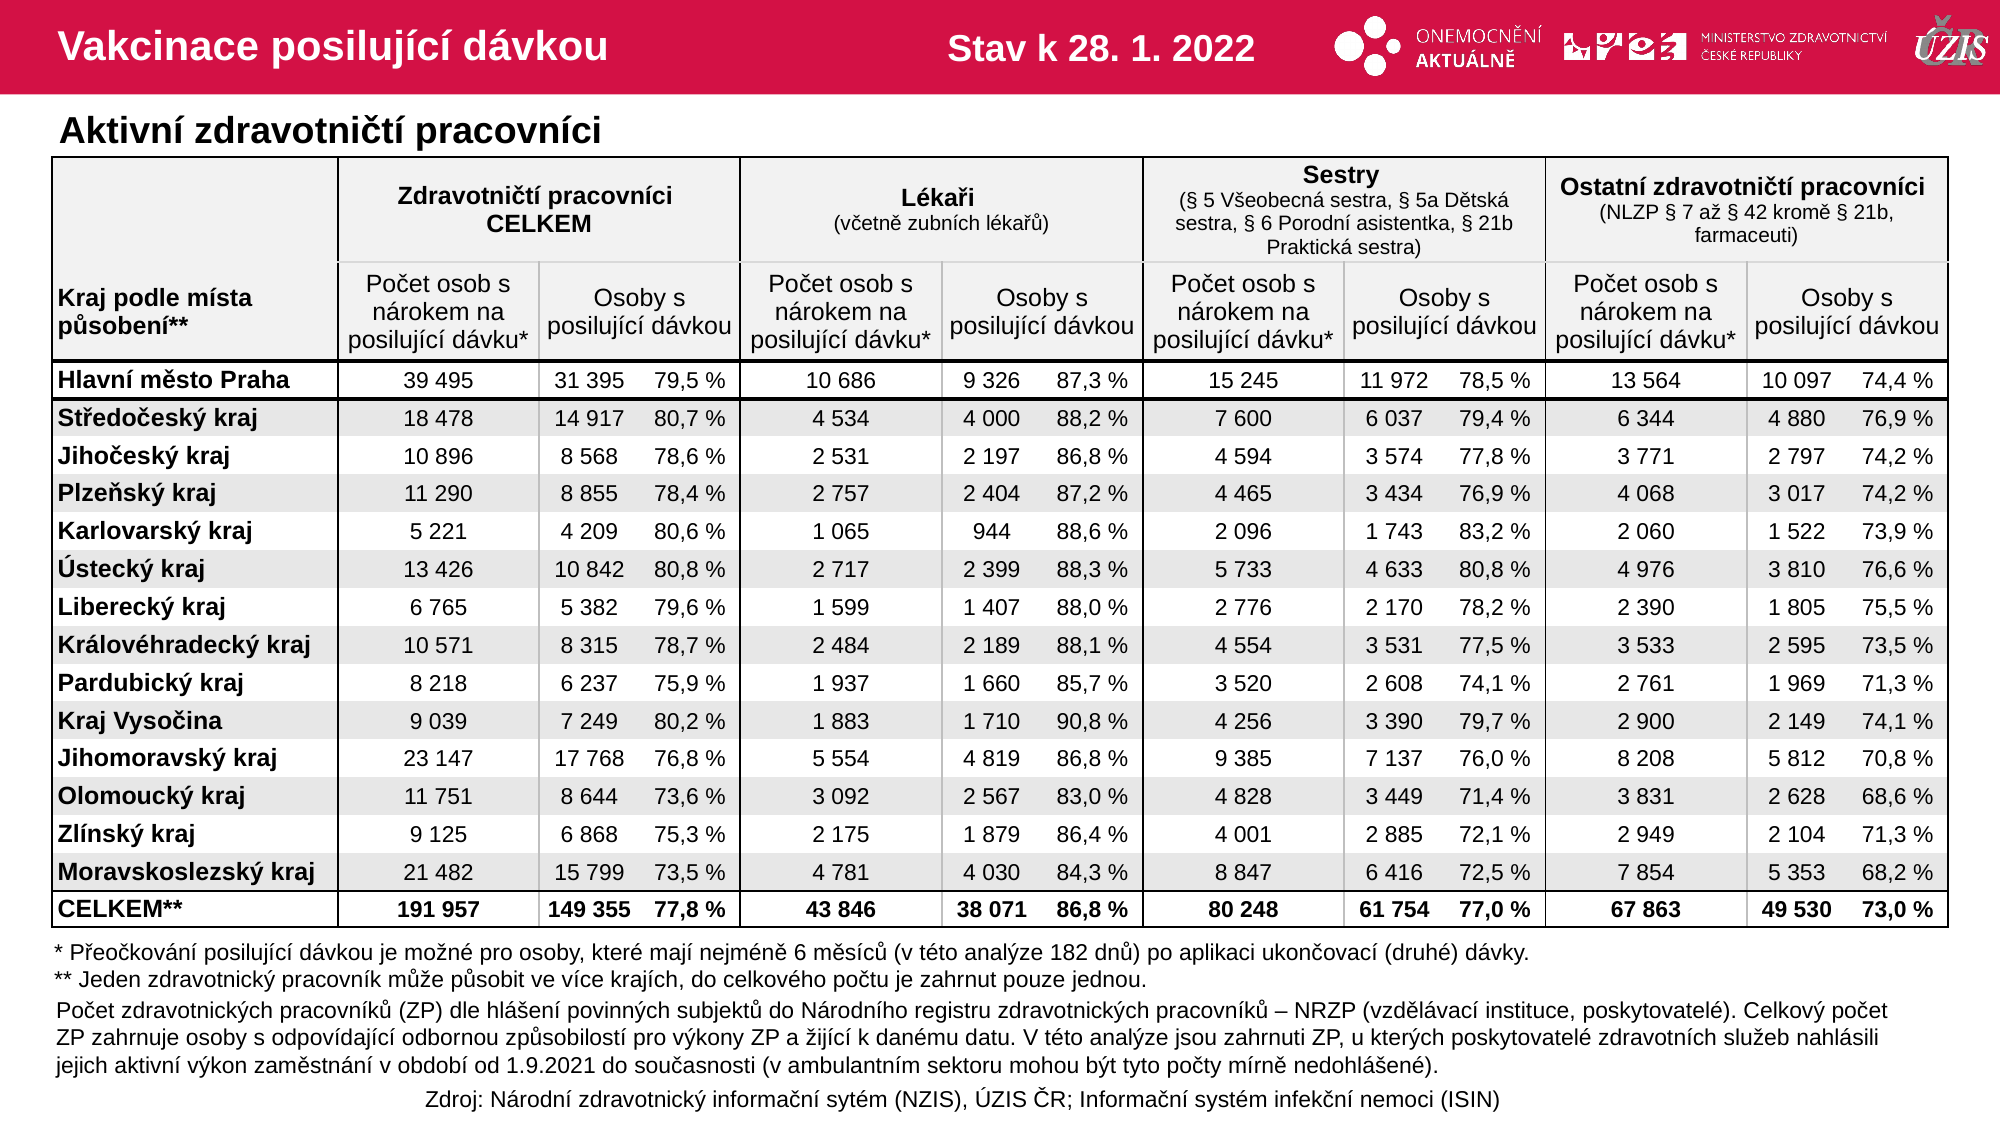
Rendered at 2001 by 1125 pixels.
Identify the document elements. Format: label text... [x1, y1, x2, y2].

table_cell 3 533 [1546, 626, 1746, 664]
table_cell 76,0 % [1445, 739, 1545, 777]
table_cell 80,8 % [640, 550, 739, 588]
table_cell 10 896 [339, 436, 538, 474]
table_cell 80,7 % [640, 401, 739, 436]
table_cell 4 030 [943, 853, 1042, 890]
table_cell 70,8 % [1847, 739, 1947, 777]
table_cell 5 733 [1144, 550, 1343, 588]
table_cell 944 [943, 512, 1042, 550]
table_cell 2 885 [1345, 815, 1445, 853]
table_cell 14 917 [540, 401, 640, 436]
table_cell 17 768 [540, 739, 640, 777]
title Vakcinace posilující dávkou [42, 0, 1262, 95]
table_cell 1 969 [1748, 664, 1847, 701]
table_cell 7 249 [540, 701, 640, 739]
table_cell 9 039 [339, 701, 538, 739]
table_cell 13 426 [339, 550, 538, 588]
table_cell 10 686 [741, 363, 941, 397]
table_cell 15 245 [1144, 363, 1343, 397]
table_cell Plzeňský kraj [53, 474, 337, 512]
table_cell 78,2 % [1445, 588, 1545, 626]
table_header Ostatní zdravotničtí pracovníci (NLZP § 7 až § 42 kromě § 21b, farmaceuti) [1546, 158, 1947, 261]
table_cell 79,5 % [640, 363, 739, 397]
table_cell 77,0 % [1445, 892, 1545, 926]
table_cell 38 071 [943, 892, 1042, 926]
table_cell 2 096 [1144, 512, 1343, 550]
table_cell 2 189 [943, 626, 1042, 664]
table_cell 2 776 [1144, 588, 1343, 626]
picture [1563, 31, 1888, 60]
table_cell Zlínský kraj [53, 815, 337, 853]
table_cell 4 633 [1345, 550, 1445, 588]
table_cell 72,5 % [1445, 853, 1545, 890]
table_cell 8 218 [339, 664, 538, 701]
table_cell 1 883 [741, 701, 941, 739]
table_cell 78,5 % [1445, 363, 1545, 397]
table_cell 23 147 [339, 739, 538, 777]
table_cell 6 037 [1345, 401, 1445, 436]
table_cell 21 482 [339, 853, 538, 890]
table_cell 71,4 % [1445, 777, 1545, 815]
table_cell 88,3 % [1042, 550, 1142, 588]
table_cell 80,8 % [1445, 550, 1545, 588]
table_cell 77,8 % [1445, 436, 1545, 474]
table_cell 2 170 [1345, 588, 1445, 626]
table_cell 11 751 [339, 777, 538, 815]
table_cell 4 209 [540, 512, 640, 550]
table_cell 1 743 [1345, 512, 1445, 550]
table_cell 4 465 [1144, 474, 1343, 512]
table_cell 2 175 [741, 815, 941, 853]
table_cell 84,3 % [1042, 853, 1142, 890]
table_cell 4 068 [1546, 474, 1746, 512]
table_cell 79,6 % [640, 588, 739, 626]
table_cell 2 390 [1546, 588, 1746, 626]
table_cell Osoby s posilující dávkou [943, 263, 1142, 359]
table_cell 74,2 % [1847, 474, 1947, 512]
table_cell 5 382 [540, 588, 640, 626]
table_cell 88,2 % [1042, 401, 1142, 436]
text_box * Přeočkování posilující dávkou je možné pro osoby, které mají nejméně 6 měsíců (v této analýze 182 dnů) po aplikaci ukončovací (druhé) dávky. ** Jeden zdravotnický pracovník může působit ve více krajích, do celkového počtu je zahrnut pouze jednou. [39, 929, 1546, 1000]
table_cell 76,9 % [1445, 474, 1545, 512]
table_cell 31 395 [540, 363, 640, 397]
table_cell 9 385 [1144, 739, 1343, 777]
table_cell 86,8 % [1042, 436, 1142, 474]
table_cell 86,8 % [1042, 739, 1142, 777]
table_cell 149 355 [540, 892, 640, 926]
table_cell 6 765 [339, 588, 538, 626]
table_cell Liberecký kraj [53, 588, 337, 626]
picture [1915, 15, 1989, 66]
table_cell 8 208 [1546, 739, 1746, 777]
table_cell 9 326 [943, 363, 1042, 397]
table_cell 4 880 [1748, 401, 1847, 436]
table_cell 2 717 [741, 550, 941, 588]
table_cell 75,9 % [640, 664, 739, 701]
table_cell 8 315 [540, 626, 640, 664]
table_cell 4 000 [943, 401, 1042, 436]
table_cell 43 846 [741, 892, 941, 926]
table_cell 76,6 % [1847, 550, 1947, 588]
table_cell 4 828 [1144, 777, 1343, 815]
table_cell 78,4 % [640, 474, 739, 512]
table_cell 80,2 % [640, 701, 739, 739]
table_cell Počet osob s nárokem na posilující dávku* [1144, 263, 1343, 359]
table_cell Jihočeský kraj [53, 436, 337, 474]
table_cell 73,9 % [1847, 512, 1947, 550]
table_cell 78,6 % [640, 436, 739, 474]
table_cell 73,5 % [640, 853, 739, 890]
table_cell 2 567 [943, 777, 1042, 815]
table_cell 61 754 [1345, 892, 1445, 926]
table_cell 7 600 [1144, 401, 1343, 436]
table_cell 68,6 % [1847, 777, 1947, 815]
table_cell 5 353 [1748, 853, 1847, 890]
table_cell 75,5 % [1847, 588, 1947, 626]
table_cell Ústecký kraj [53, 550, 337, 588]
table_cell 2 197 [943, 436, 1042, 474]
table_cell 2 484 [741, 626, 941, 664]
table_header Lékaři (včetně zubních lékařů) [741, 158, 1142, 261]
table_cell Kraj podle místa působení** [53, 262, 337, 359]
table_cell Olomoucký kraj [53, 777, 337, 815]
table_cell 77,8 % [640, 892, 739, 926]
table_cell 39 495 [339, 363, 538, 397]
table_cell 68,2 % [1847, 853, 1947, 890]
table_cell 74,4 % [1847, 363, 1947, 397]
table_cell 2 404 [943, 474, 1042, 512]
table_cell 4 256 [1144, 701, 1343, 739]
table_cell 4 819 [943, 739, 1042, 777]
table_cell 4 534 [741, 401, 941, 436]
text_box Počet zdravotnických pracovníků (ZP) dle hlášení povinných subjektů do Národního registru zdravotnických pracovníků – NRZP (vzdělávací instituce, poskytovatelé). Celkový počet ZP zahrnuje osoby s odpovídající odbornou způsobilostí pro výkony ZP a žijící k danému datu. V této analýze jsou zahrnuti ZP, u kterých poskytovatelé zdravotních služeb nahlásili jejich aktivní výkon zaměstnání v období od 1.9.2021 do současnosti (v ambulantním sektoru mohou být tyto počty mírně nedohlášené). [41, 988, 1938, 1086]
table_cell 67 863 [1546, 892, 1746, 926]
table_cell 8 644 [540, 777, 640, 815]
text_box Stav k 28. 1. 2022 [932, 16, 1322, 77]
table_cell 86,8 % [1042, 892, 1142, 926]
table_cell Středočeský kraj [53, 401, 337, 436]
table_cell 74,1 % [1847, 701, 1947, 739]
table_cell 1 407 [943, 588, 1042, 626]
table_cell CELKEM** [53, 892, 337, 926]
table_cell 2 608 [1345, 664, 1445, 701]
table_cell 8 847 [1144, 853, 1343, 890]
table_cell 2 949 [1546, 815, 1746, 853]
table_cell 76,9 % [1847, 401, 1947, 436]
table_cell 3 531 [1345, 626, 1445, 664]
table_cell 90,8 % [1042, 701, 1142, 739]
table_cell 1 065 [741, 512, 941, 550]
table_cell 4 976 [1546, 550, 1746, 588]
table_cell 73,6 % [640, 777, 739, 815]
table_cell 5 812 [1748, 739, 1847, 777]
table_cell Kraj Vysočina [53, 701, 337, 739]
table_cell 79,7 % [1445, 701, 1545, 739]
table_cell 3 520 [1144, 664, 1343, 701]
table_cell Jihomoravský kraj [53, 739, 337, 777]
table_cell 11 290 [339, 474, 538, 512]
table_cell 74,2 % [1847, 436, 1947, 474]
table_cell 86,4 % [1042, 815, 1142, 853]
table_cell 1 937 [741, 664, 941, 701]
table_cell 2 628 [1748, 777, 1847, 815]
text_box Aktivní zdravotničtí pracovníci [44, 98, 618, 159]
table_cell 11 972 [1345, 363, 1445, 397]
table_cell 87,2 % [1042, 474, 1142, 512]
table_cell 80,6 % [640, 512, 739, 550]
table_cell Počet osob s nárokem na posilující dávku* [741, 263, 941, 359]
table_cell 4 594 [1144, 436, 1343, 474]
table_cell 4 001 [1144, 815, 1343, 853]
table_cell 80 248 [1144, 892, 1343, 926]
table_cell 10 097 [1748, 363, 1847, 397]
table_cell 83,0 % [1042, 777, 1142, 815]
table_cell 2 761 [1546, 664, 1746, 701]
table_cell 5 554 [741, 739, 941, 777]
table_cell Karlovarský kraj [53, 512, 337, 550]
table_cell 18 478 [339, 401, 538, 436]
table_cell 72,1 % [1445, 815, 1545, 853]
table_cell 74,1 % [1445, 664, 1545, 701]
table_cell 75,3 % [640, 815, 739, 853]
table_cell 85,7 % [1042, 664, 1142, 701]
table_cell 191 957 [339, 892, 538, 926]
table_cell 3 434 [1345, 474, 1445, 512]
table_cell 3 017 [1748, 474, 1847, 512]
table_cell 1 522 [1748, 512, 1847, 550]
table_cell 2 149 [1748, 701, 1847, 739]
table_cell 1 879 [943, 815, 1042, 853]
table_cell 3 092 [741, 777, 941, 815]
text_box Zdroj: Národní zdravotnický informační sytém (NZIS), ÚZIS ČR; Informační systém infekční nemoci (ISIN) [287, 1077, 1646, 1120]
table_cell 5 221 [339, 512, 538, 550]
table_cell 2 797 [1748, 436, 1847, 474]
table_cell 3 574 [1345, 436, 1445, 474]
table_cell Osoby s posilující dávkou [1345, 263, 1545, 359]
table_cell 76,8 % [640, 739, 739, 777]
table_cell 79,4 % [1445, 401, 1545, 436]
table_cell 6 237 [540, 664, 640, 701]
table_cell Osoby s posilující dávkou [1748, 263, 1947, 359]
table_cell 2 900 [1546, 701, 1746, 739]
table_cell 71,3 % [1847, 815, 1947, 853]
table_cell 2 595 [1748, 626, 1847, 664]
table_cell 3 831 [1546, 777, 1746, 815]
table_cell 2 757 [741, 474, 941, 512]
table_cell 3 390 [1345, 701, 1445, 739]
table_cell 10 842 [540, 550, 640, 588]
table_cell 87,3 % [1042, 363, 1142, 397]
table_cell 88,6 % [1042, 512, 1142, 550]
table_cell 6 344 [1546, 401, 1746, 436]
table_cell 10 571 [339, 626, 538, 664]
table_cell Počet osob s nárokem na posilující dávku* [339, 263, 538, 359]
table_cell 3 771 [1546, 436, 1746, 474]
table_cell 1 599 [741, 588, 941, 626]
table_cell 1 660 [943, 664, 1042, 701]
table_header Zdravotničtí pracovníci CELKEM [339, 158, 739, 261]
table_cell 9 125 [339, 815, 538, 853]
table_cell 3 810 [1748, 550, 1847, 588]
table_cell 1 710 [943, 701, 1042, 739]
table_cell 77,5 % [1445, 626, 1545, 664]
table_cell 88,0 % [1042, 588, 1142, 626]
table_cell 2 399 [943, 550, 1042, 588]
table_cell 83,2 % [1445, 512, 1545, 550]
table_cell 13 564 [1546, 363, 1746, 397]
table_cell 49 530 [1748, 892, 1847, 926]
table_cell Pardubický kraj [53, 664, 337, 701]
table_cell Moravskoslezský kraj [53, 853, 337, 890]
table_cell 6 416 [1345, 853, 1445, 890]
table_header [53, 158, 337, 262]
table_cell 7 137 [1345, 739, 1445, 777]
table_cell 73,0 % [1847, 892, 1947, 926]
table_cell 88,1 % [1042, 626, 1142, 664]
table_cell Hlavní město Praha [53, 363, 337, 397]
table_cell 8 855 [540, 474, 640, 512]
table_cell Osoby s posilující dávkou [540, 263, 739, 359]
table_cell 73,5 % [1847, 626, 1947, 664]
table_header Sestry (§ 5 Všeobecná sestra, § 5a Dětská sestra, § 6 Porodní asistentka, § 21b Praktická sestra) [1144, 158, 1545, 261]
table_cell 4 554 [1144, 626, 1343, 664]
table_cell 78,7 % [640, 626, 739, 664]
table_cell Královéhradecký kraj [53, 626, 337, 664]
picture [1334, 16, 1542, 76]
table_cell 3 449 [1345, 777, 1445, 815]
table_cell 2 104 [1748, 815, 1847, 853]
table_cell 71,3 % [1847, 664, 1947, 701]
table_cell 15 799 [540, 853, 640, 890]
table_cell 4 781 [741, 853, 941, 890]
table_cell 8 568 [540, 436, 640, 474]
table_cell 7 854 [1546, 853, 1746, 890]
table_cell 6 868 [540, 815, 640, 853]
table_cell 2 060 [1546, 512, 1746, 550]
table_cell 1 805 [1748, 588, 1847, 626]
table_cell 2 531 [741, 436, 941, 474]
table_cell Počet osob s nárokem na posilující dávku* [1546, 263, 1746, 359]
